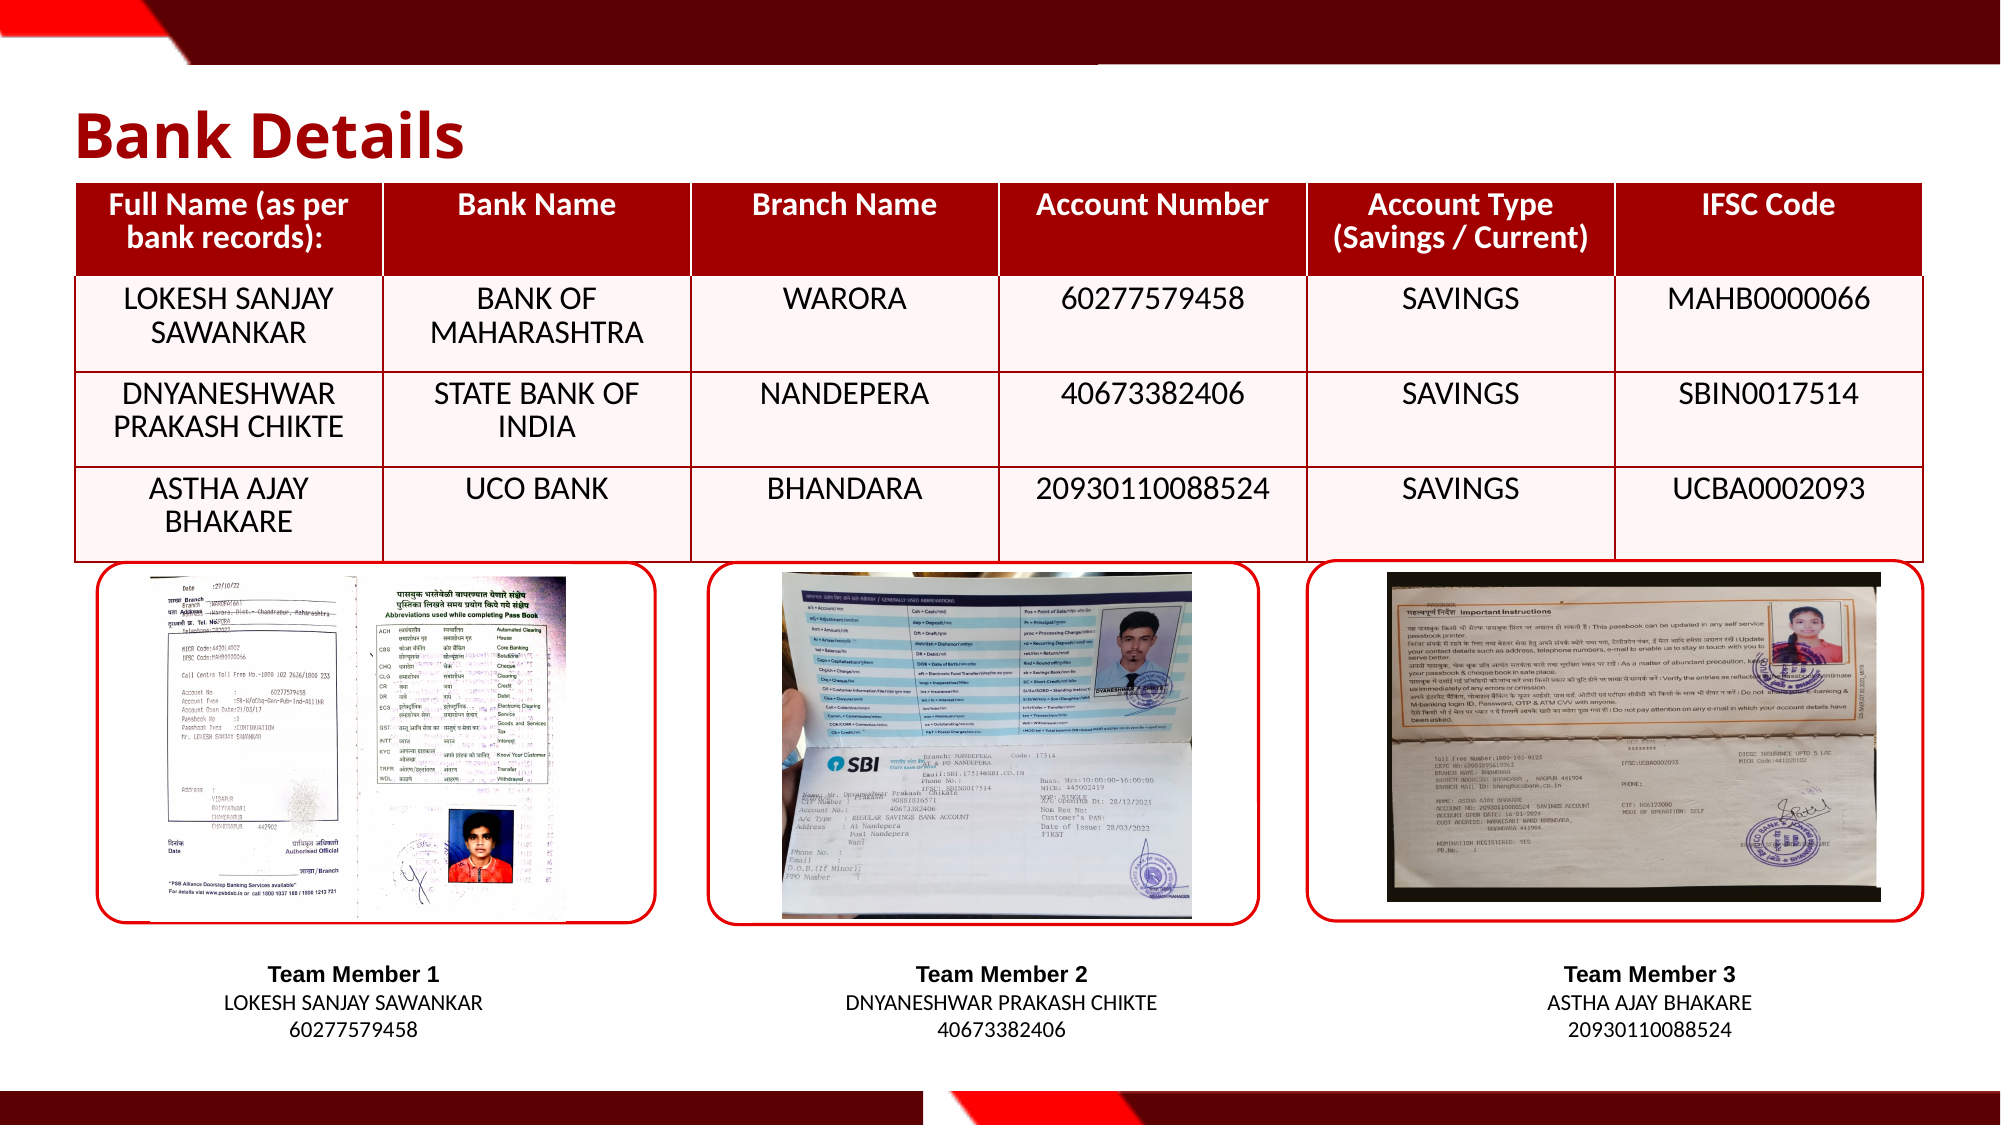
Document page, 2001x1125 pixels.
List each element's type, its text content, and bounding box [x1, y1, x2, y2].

table_cell SBIN0017514 [1616, 373, 1922, 466]
table_header Account Type (Savings / Current) [1308, 183, 1614, 276]
table_header Account Number [1000, 183, 1306, 276]
table_cell NANDEPERA [692, 373, 998, 466]
table_cell SAVINGS [1308, 373, 1614, 466]
picture [924, 1091, 2001, 1125]
table_cell UCBA0002093 [1616, 468, 1922, 560]
table_cell 60277579458 [1000, 278, 1306, 371]
table_cell SAVINGS [1308, 468, 1614, 560]
table_cell ASTHA AJAY BHAKARE [76, 468, 382, 561]
table_cell BHANDARA [692, 468, 998, 560]
table_cell LOKESH SANJAY SAWANKAR [76, 278, 382, 371]
table_cell STATE BANK OF INDIA [384, 373, 690, 466]
table_cell MAHB0000066 [1616, 278, 1922, 371]
picture [0, 0, 1091, 65]
table_header Full Name (as per bank records): [76, 183, 382, 276]
table_header IFSC Code [1616, 183, 1922, 276]
table_cell 40673382406 [1000, 373, 1306, 466]
table_header Bank Name [384, 183, 690, 276]
table_cell UCO BANK [384, 468, 690, 560]
picture [1386, 571, 1881, 902]
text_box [96, 560, 1924, 1052]
picture [185, 540, 531, 957]
table_header Branch Name [692, 183, 998, 276]
table_cell WARORA [692, 278, 998, 371]
table_cell 20930110088524 [1000, 468, 1306, 560]
picture [781, 571, 1192, 920]
table_cell DNYANESHWAR PRAKASH CHIKTE [76, 373, 382, 466]
table_cell SAVINGS [1308, 278, 1614, 371]
text_box Bank Details [73, 95, 1388, 171]
table_cell BANK OF MAHARASHTRA [384, 278, 690, 371]
